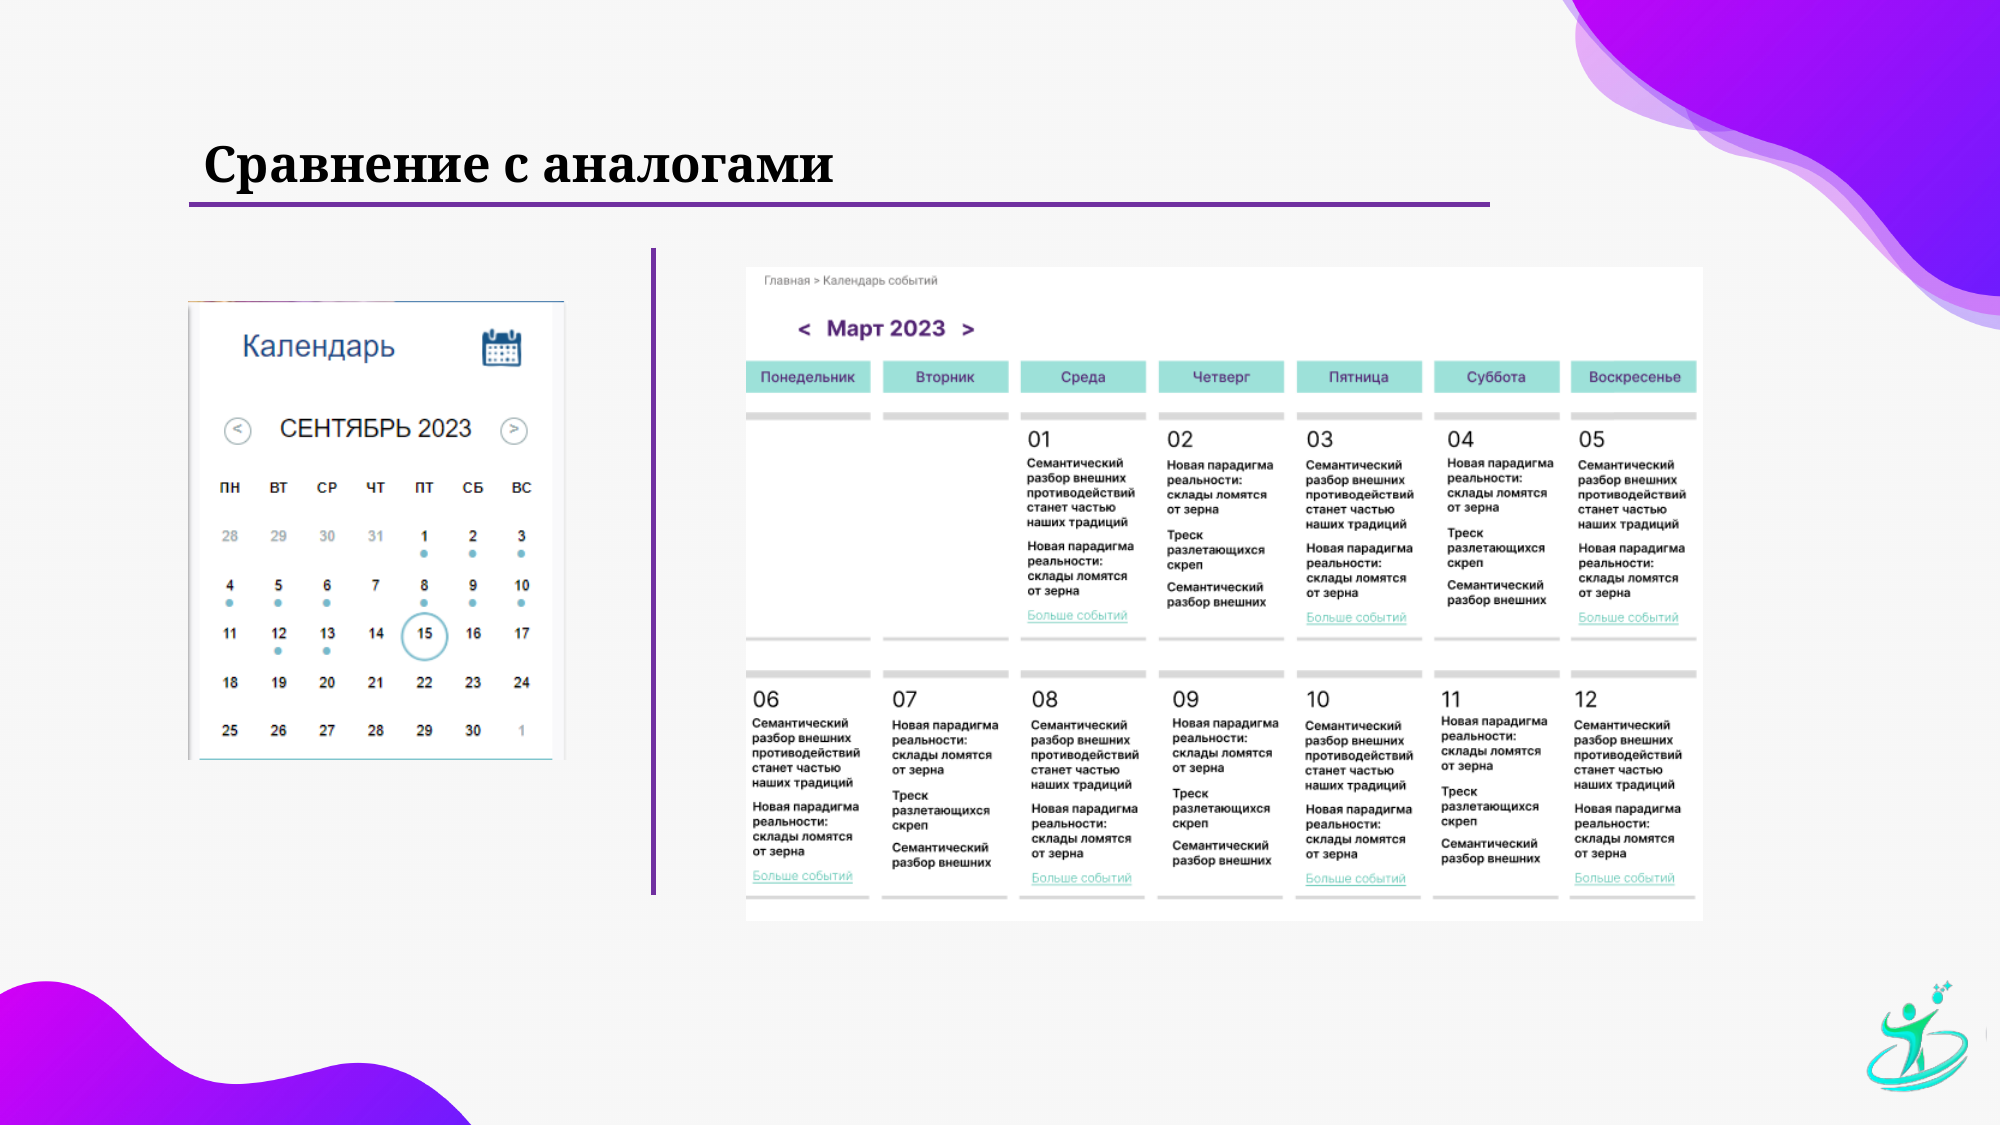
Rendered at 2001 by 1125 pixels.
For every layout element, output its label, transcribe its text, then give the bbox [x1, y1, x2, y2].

picture [0, 0, 2000, 1125]
title Сравнение с аналогами [188, 124, 1609, 328]
